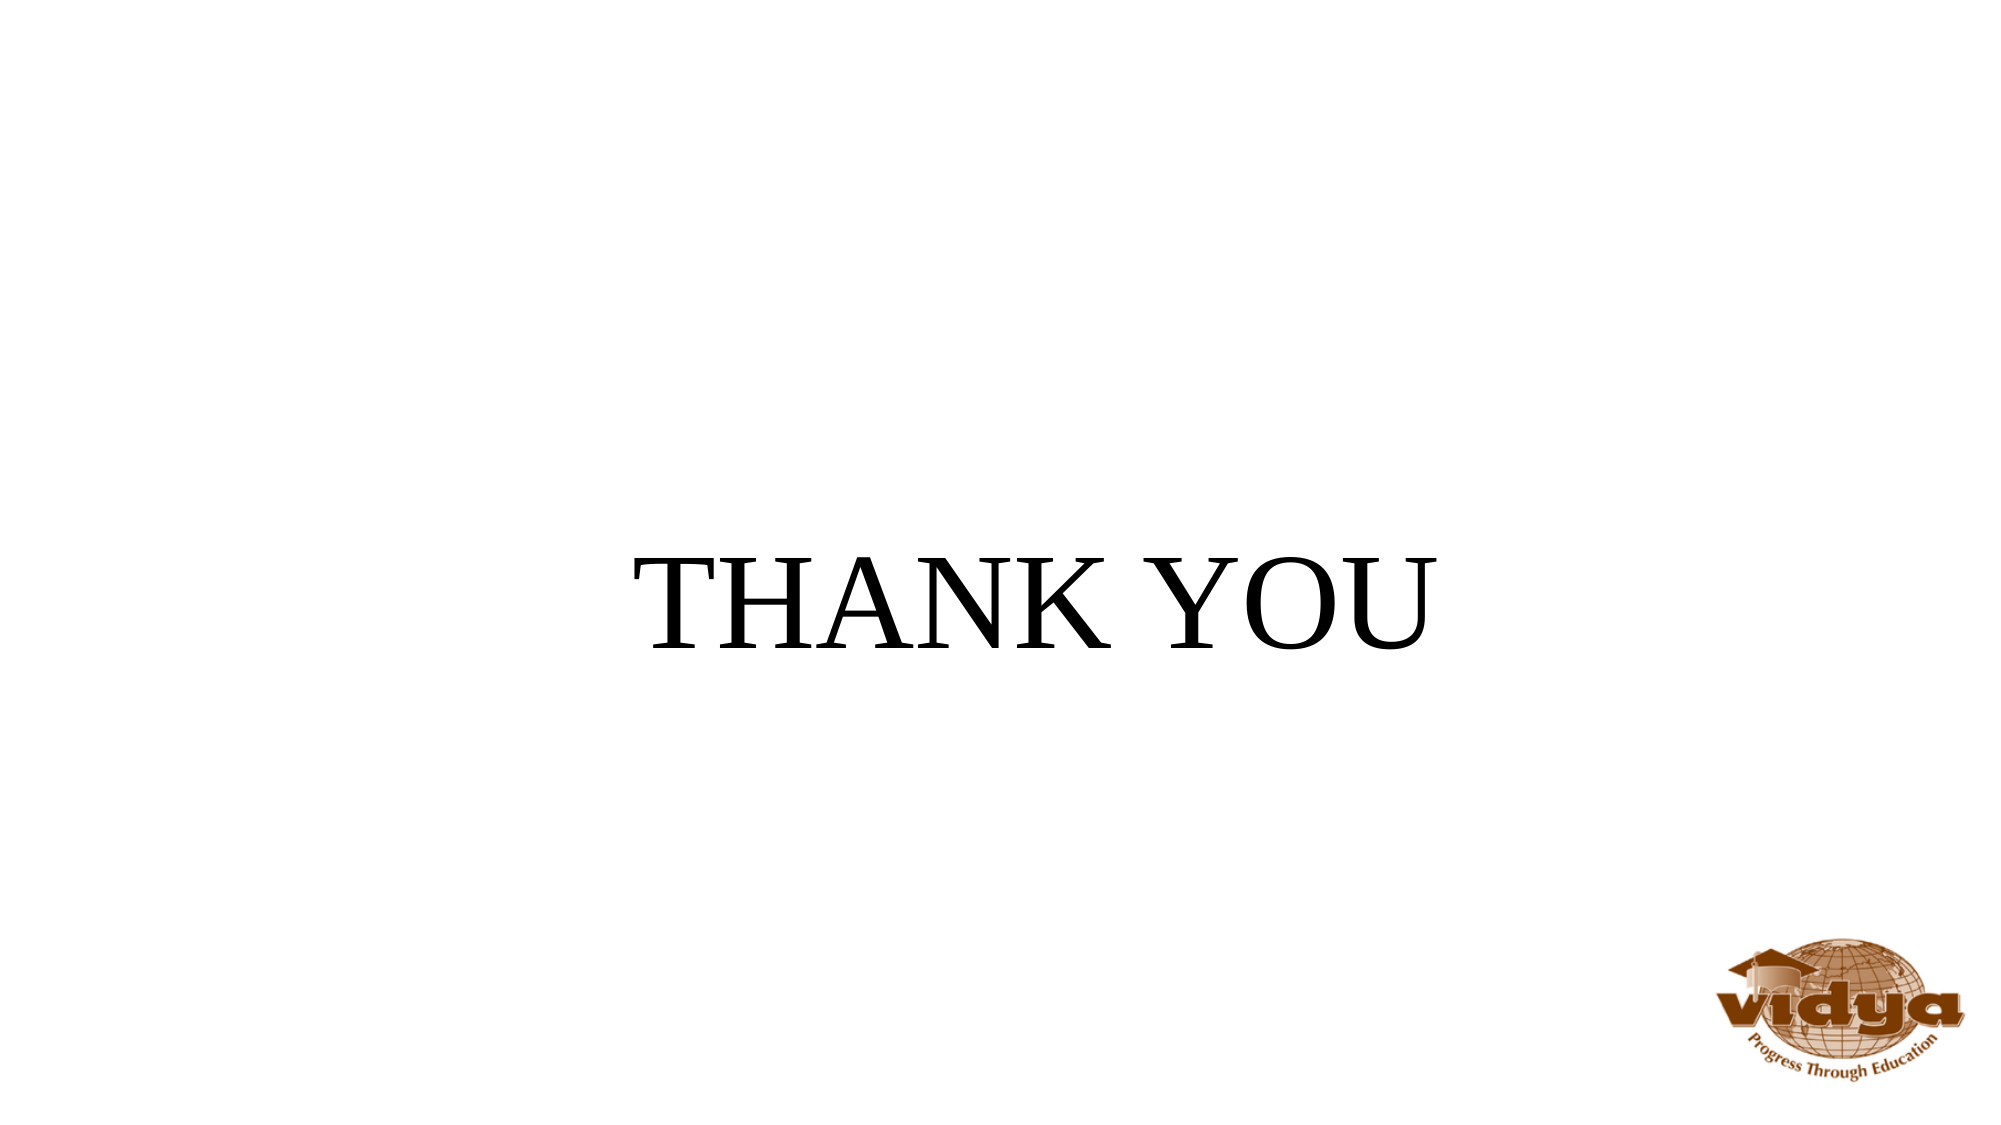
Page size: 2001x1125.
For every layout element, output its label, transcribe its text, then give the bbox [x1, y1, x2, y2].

list THANK YOU [99, 118, 1901, 949]
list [1696, 928, 2000, 1108]
